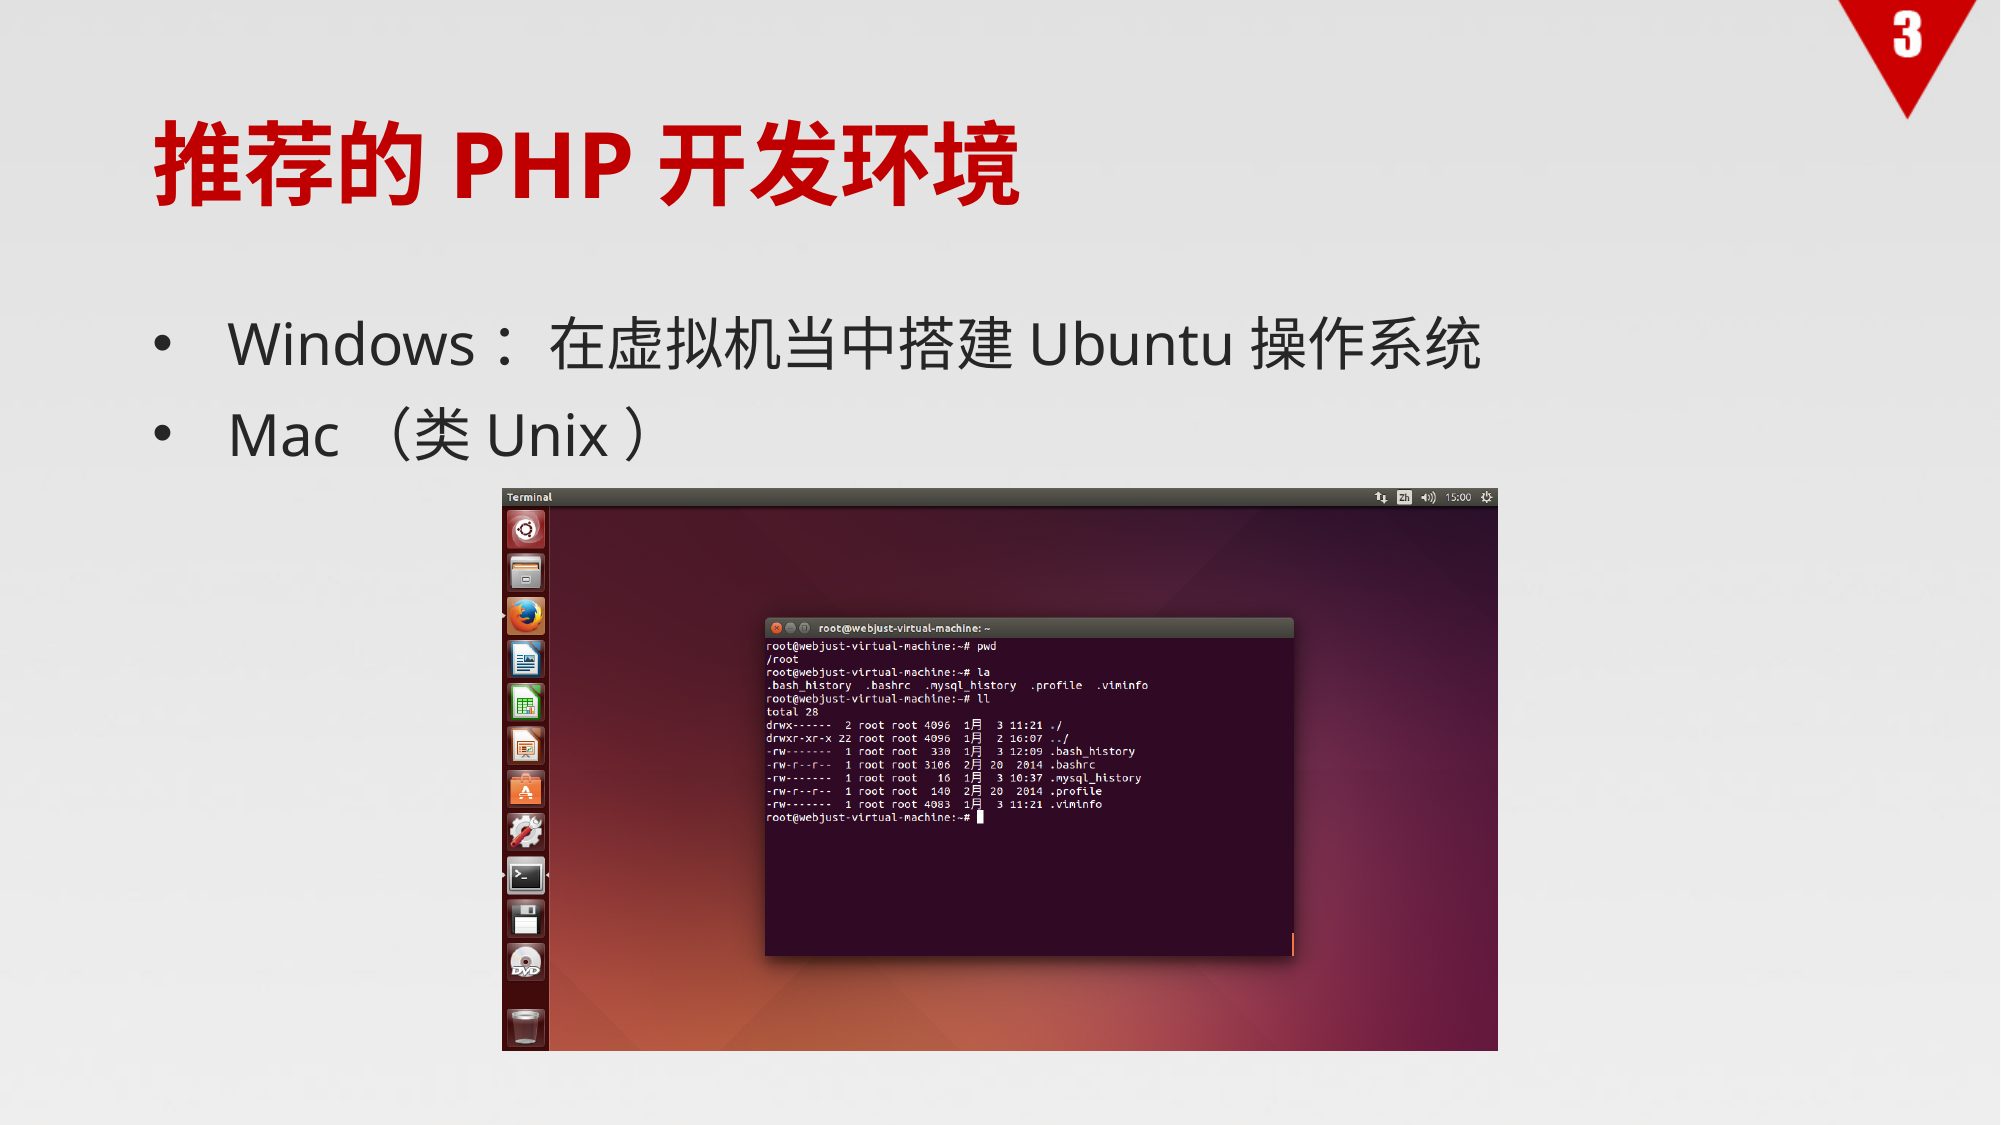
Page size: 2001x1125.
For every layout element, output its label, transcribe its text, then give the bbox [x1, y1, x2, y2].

title 推荐的PHP开发环境 [137, 59, 1863, 278]
picture [0, 0, 2001, 1125]
list Windows：在虚拟机当中搭建Ubuntu操作系统 Mac（类Unix） [137, 299, 1863, 1014]
